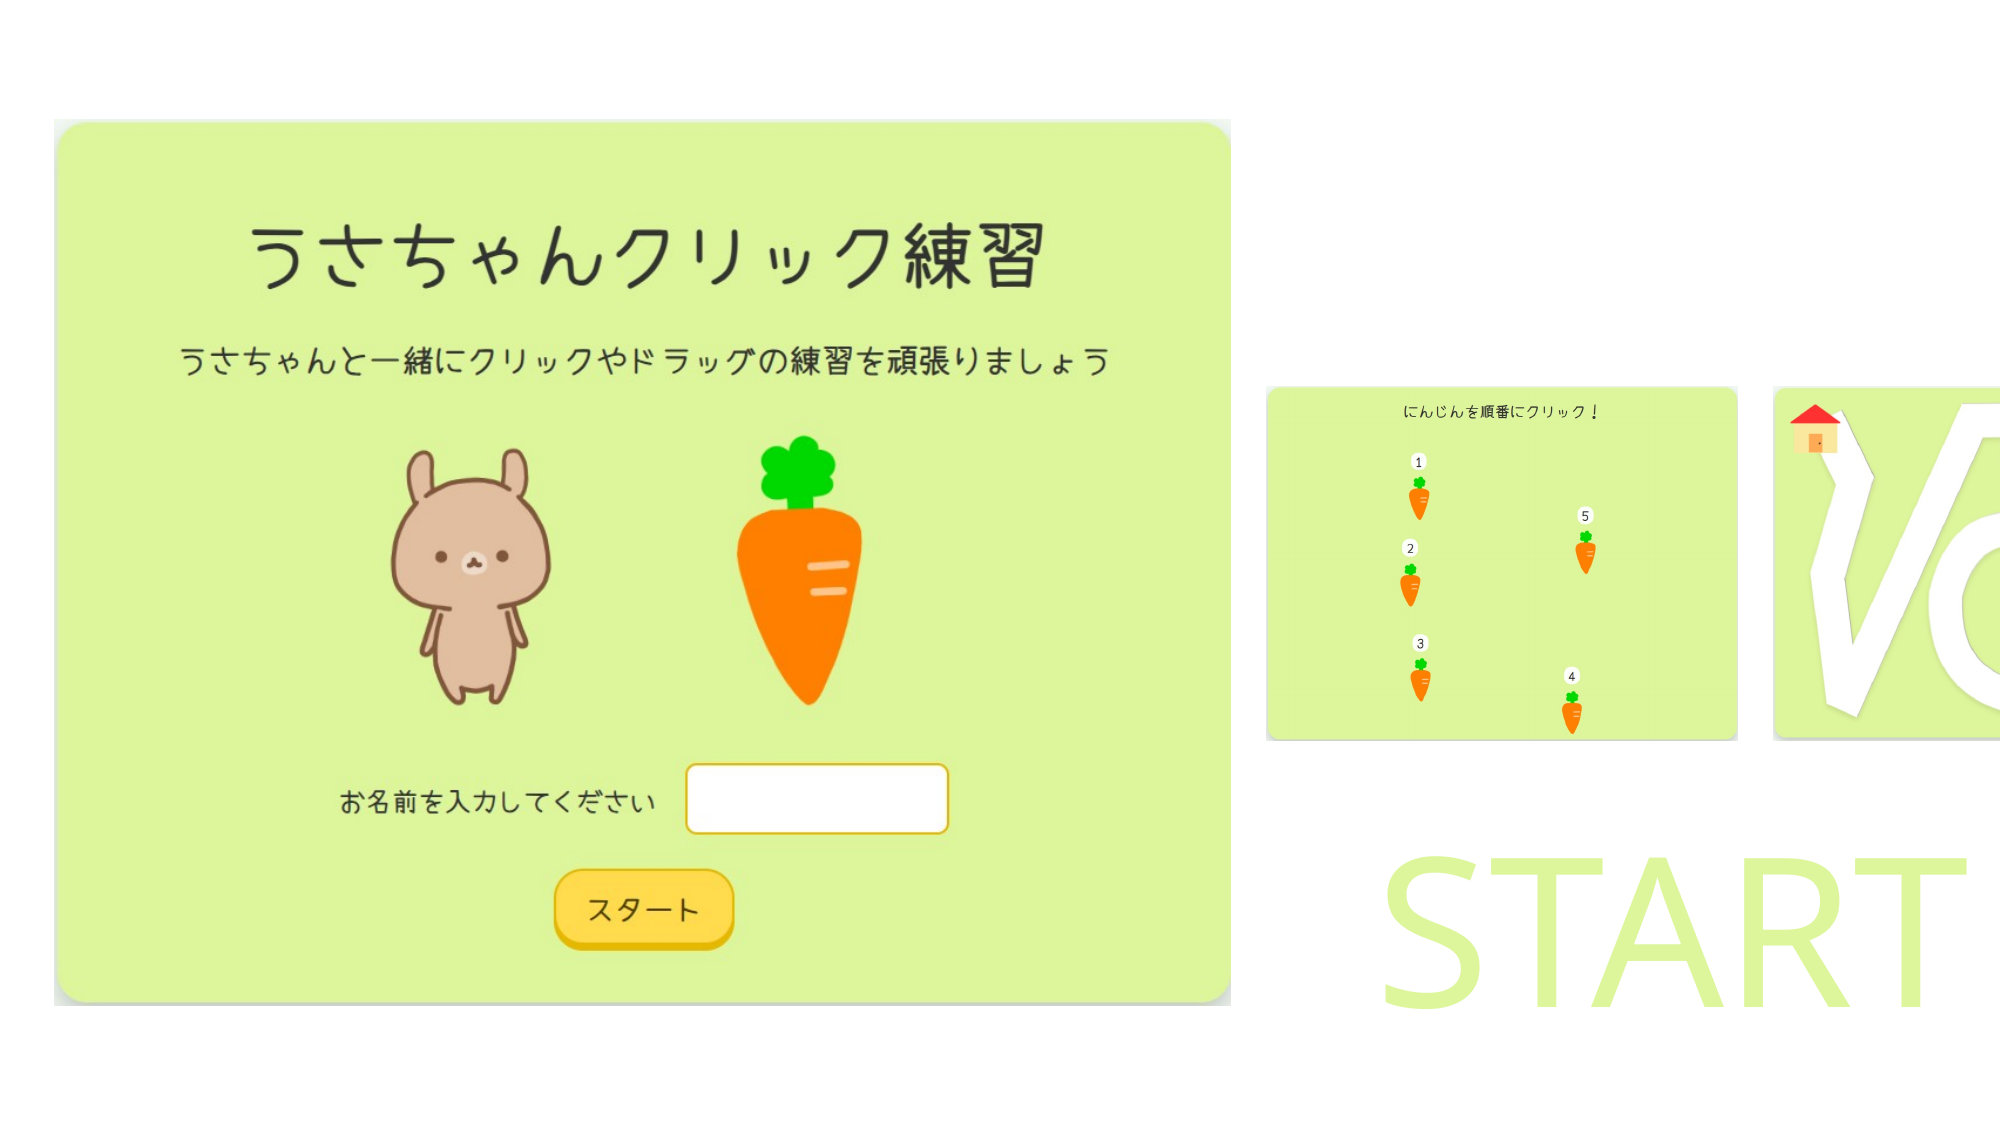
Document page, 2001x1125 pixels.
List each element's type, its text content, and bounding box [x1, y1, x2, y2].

picture [1772, 386, 2000, 741]
text_box START [1361, 791, 1985, 1056]
picture [54, 119, 1231, 1006]
picture [1266, 386, 1738, 741]
